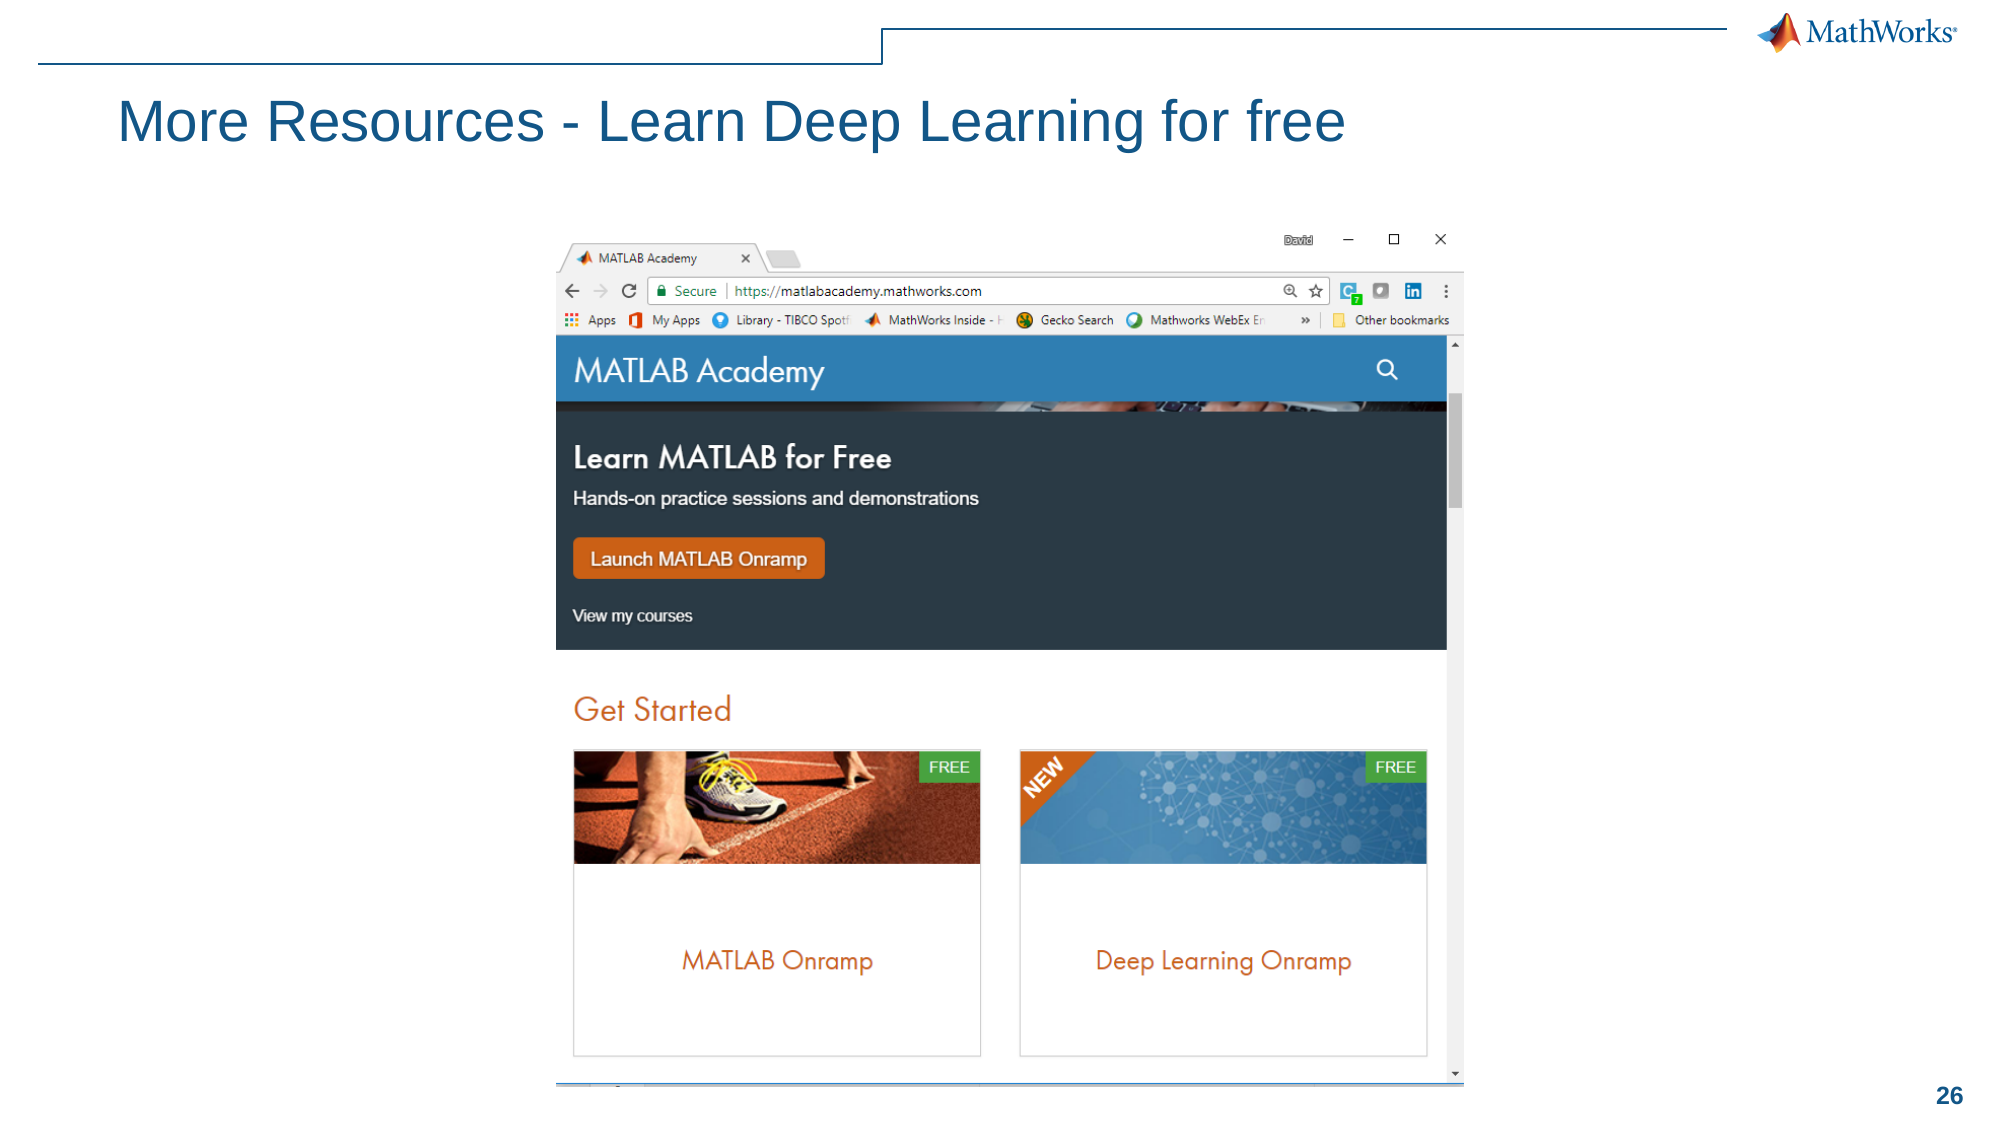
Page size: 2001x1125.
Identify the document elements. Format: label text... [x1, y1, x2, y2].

title More Resources - Learn Deep Learning for free [102, 75, 1861, 163]
picture [1751, 3, 1970, 63]
picture [556, 226, 1464, 1087]
